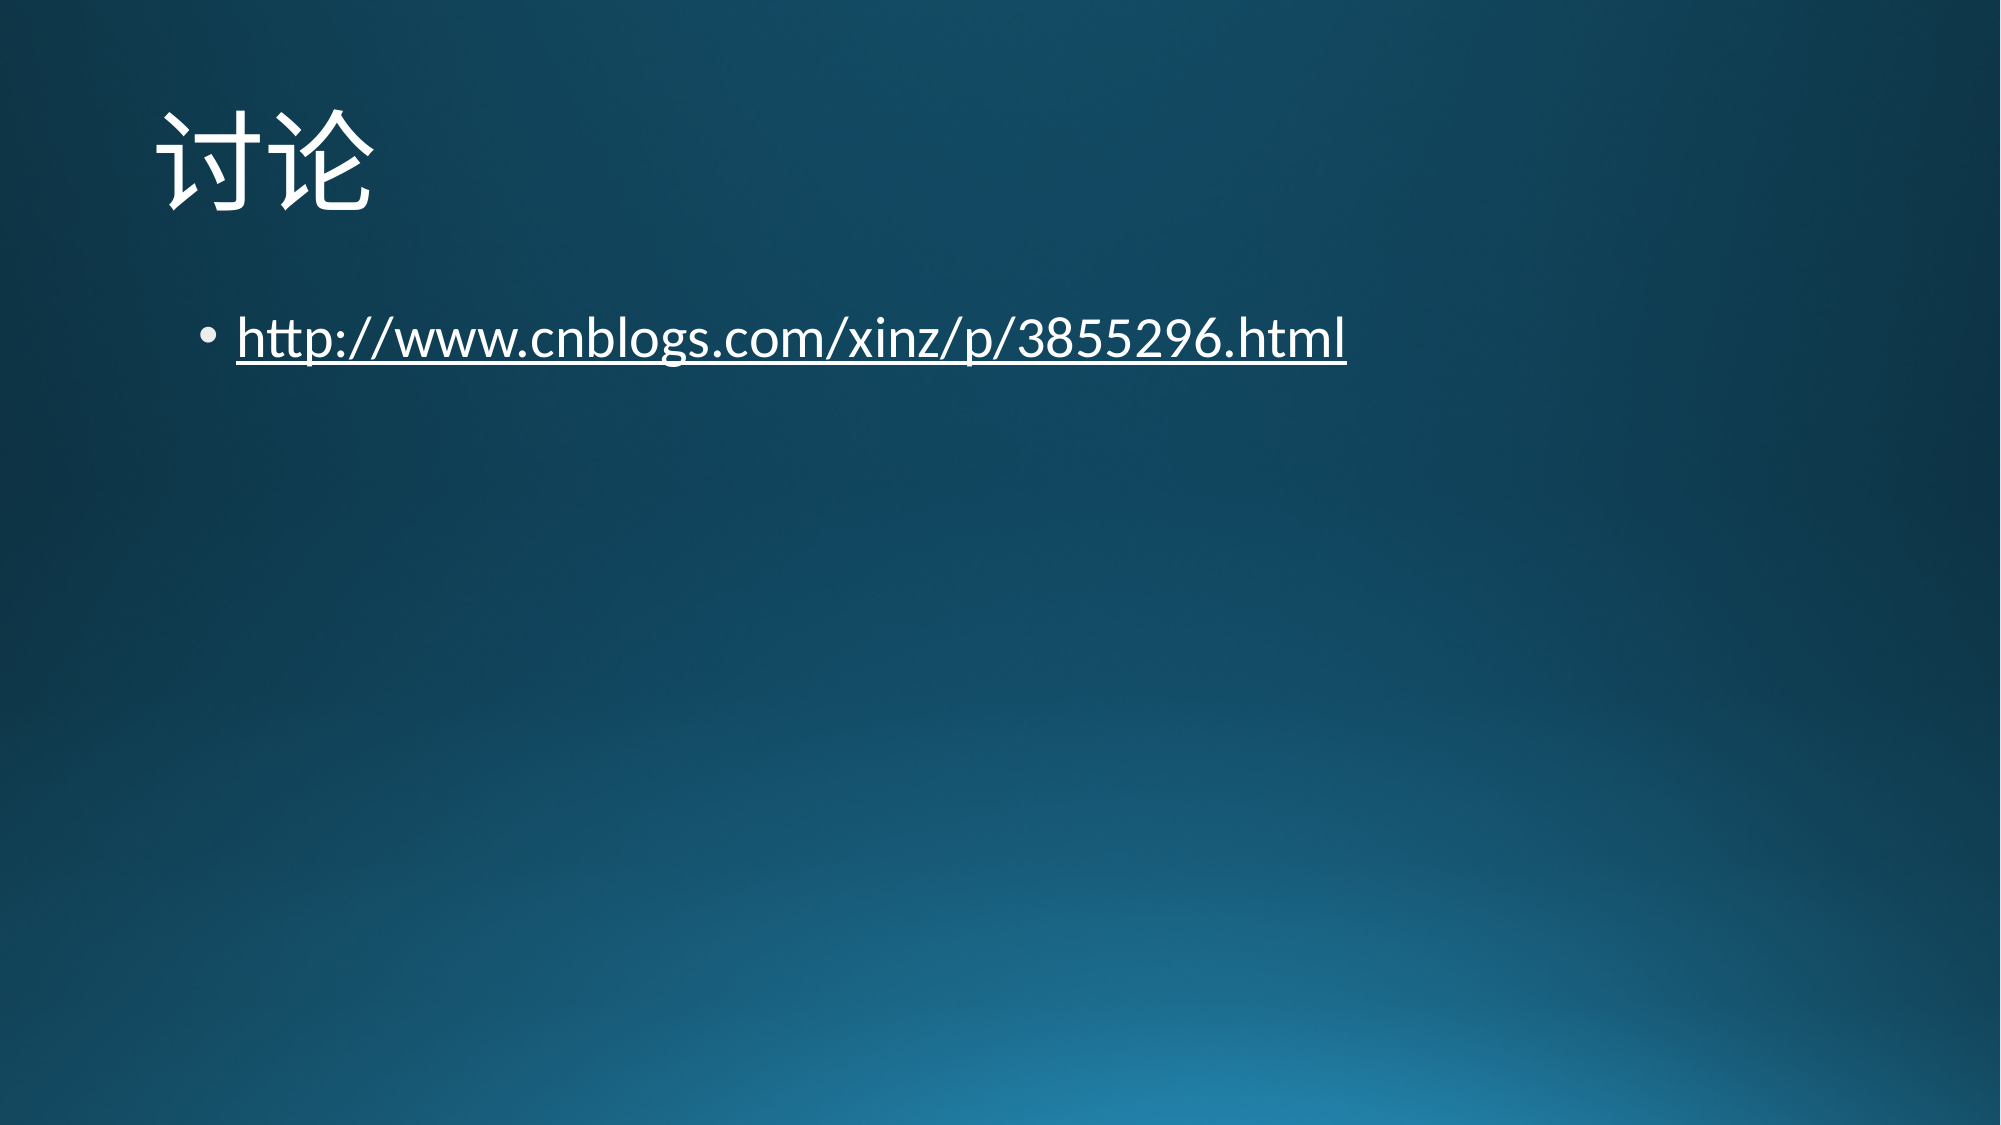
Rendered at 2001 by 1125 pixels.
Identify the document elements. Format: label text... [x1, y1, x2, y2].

list http://www.cnblogs.com/xinz/p/3855296.html [183, 299, 1863, 1014]
title 讨论 [137, 59, 1863, 278]
picture [0, 0, 2001, 1125]
